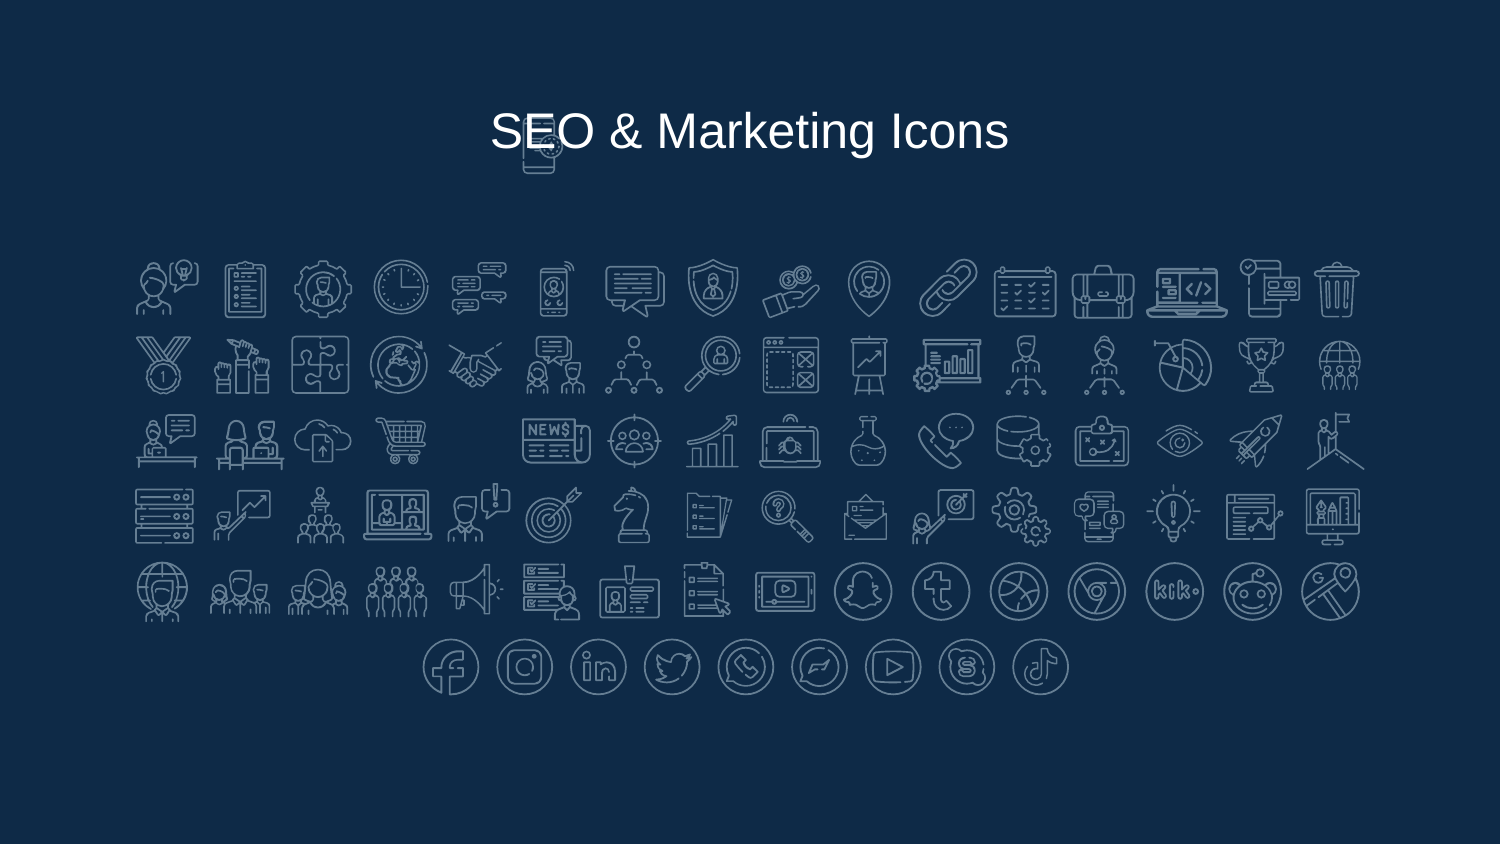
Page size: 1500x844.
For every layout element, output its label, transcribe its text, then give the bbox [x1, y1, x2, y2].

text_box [761, 265, 822, 319]
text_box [1145, 561, 1205, 621]
text_box [525, 486, 583, 544]
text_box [683, 335, 741, 393]
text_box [1156, 424, 1204, 458]
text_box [1318, 340, 1361, 391]
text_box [447, 482, 511, 543]
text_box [1083, 335, 1126, 396]
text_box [134, 488, 194, 544]
text_box [366, 566, 428, 618]
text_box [1071, 264, 1135, 319]
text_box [1074, 415, 1130, 467]
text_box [1073, 491, 1125, 543]
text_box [1228, 414, 1283, 468]
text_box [296, 486, 345, 544]
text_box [293, 419, 352, 463]
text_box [989, 561, 1049, 621]
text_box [135, 336, 192, 395]
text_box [761, 490, 815, 544]
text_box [373, 259, 429, 315]
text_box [522, 117, 564, 175]
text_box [362, 489, 433, 541]
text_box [912, 338, 982, 393]
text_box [1005, 335, 1047, 396]
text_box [762, 336, 820, 394]
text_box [993, 266, 1057, 318]
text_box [1145, 483, 1201, 543]
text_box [1145, 267, 1229, 319]
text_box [717, 638, 775, 696]
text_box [294, 260, 353, 319]
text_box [215, 419, 285, 471]
title SEO & Marketing Icons [117, 83, 1383, 163]
text_box [422, 638, 480, 696]
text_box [606, 413, 663, 469]
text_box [1313, 261, 1361, 318]
text_box [1153, 338, 1213, 392]
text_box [213, 489, 271, 541]
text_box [1306, 411, 1365, 471]
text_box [369, 335, 429, 395]
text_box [449, 563, 505, 615]
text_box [613, 486, 651, 544]
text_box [1305, 488, 1361, 546]
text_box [686, 258, 740, 318]
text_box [526, 335, 585, 395]
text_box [136, 561, 189, 623]
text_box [996, 415, 1052, 468]
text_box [1238, 337, 1285, 393]
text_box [522, 563, 581, 621]
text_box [287, 568, 349, 616]
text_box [911, 561, 971, 621]
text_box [224, 260, 267, 319]
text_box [643, 638, 701, 696]
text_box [605, 265, 666, 318]
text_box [843, 493, 888, 541]
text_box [521, 418, 592, 464]
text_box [604, 335, 664, 395]
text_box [846, 415, 888, 467]
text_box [209, 569, 271, 615]
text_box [864, 638, 922, 696]
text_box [1012, 638, 1070, 696]
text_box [1225, 493, 1284, 541]
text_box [1223, 561, 1283, 621]
text_box [291, 335, 350, 394]
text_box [911, 488, 975, 545]
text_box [685, 414, 740, 468]
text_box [754, 571, 816, 613]
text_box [374, 417, 427, 465]
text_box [1300, 561, 1361, 622]
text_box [599, 565, 661, 619]
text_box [991, 486, 1052, 547]
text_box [917, 258, 980, 318]
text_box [539, 260, 575, 317]
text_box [451, 261, 507, 315]
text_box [496, 638, 554, 696]
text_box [683, 561, 732, 618]
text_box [833, 561, 893, 621]
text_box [758, 413, 822, 469]
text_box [448, 341, 503, 388]
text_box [1239, 258, 1301, 318]
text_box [850, 335, 889, 396]
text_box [135, 413, 198, 469]
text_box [847, 260, 891, 318]
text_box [917, 412, 975, 470]
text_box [790, 638, 849, 696]
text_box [569, 638, 628, 696]
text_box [135, 259, 199, 316]
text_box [213, 338, 271, 395]
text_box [686, 492, 733, 539]
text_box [1067, 561, 1127, 621]
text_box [938, 638, 996, 696]
